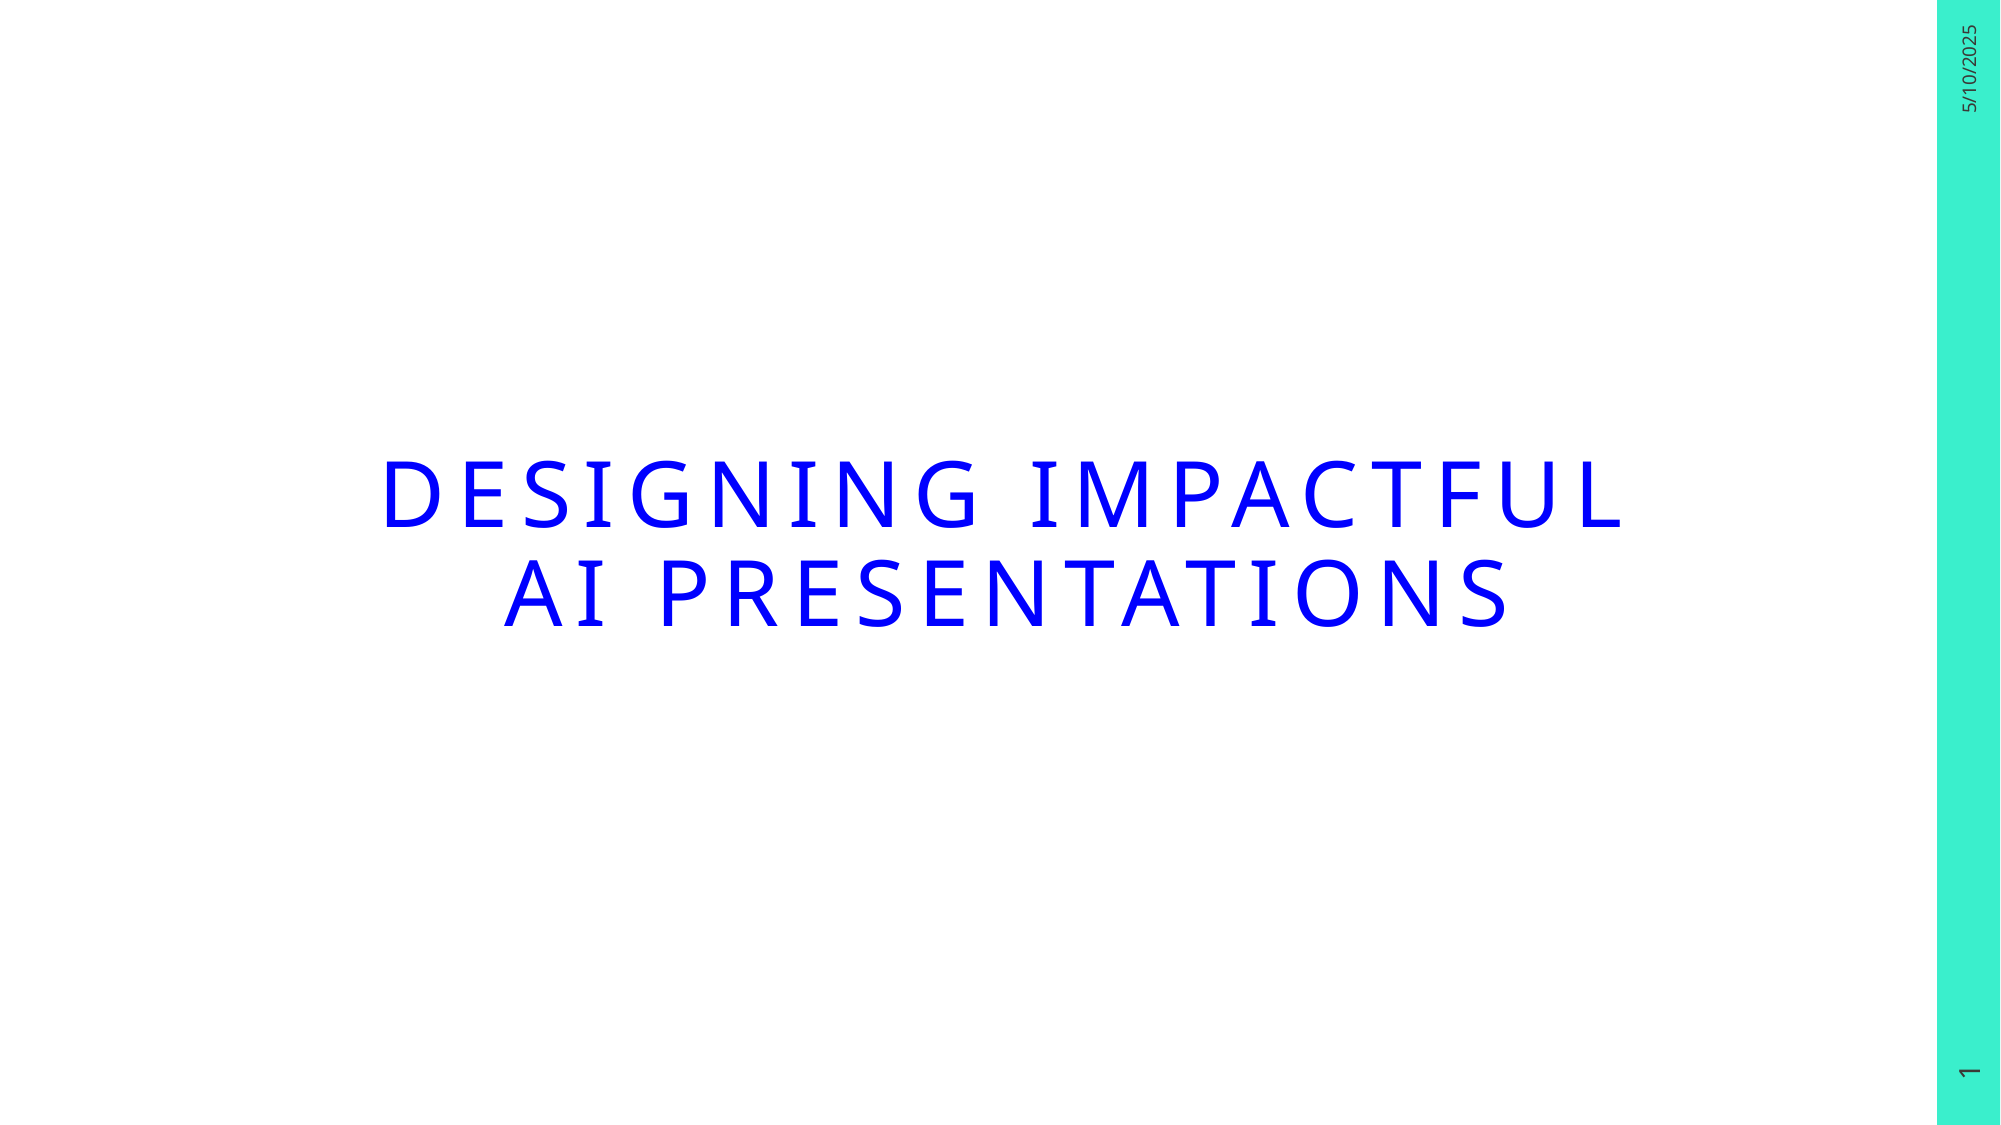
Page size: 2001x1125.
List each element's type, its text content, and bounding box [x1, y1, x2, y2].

title Designing Impactful AI Presentations [324, 216, 1675, 647]
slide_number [1937, 0, 2000, 139]
slide_number 1 [1937, 1019, 2000, 1125]
